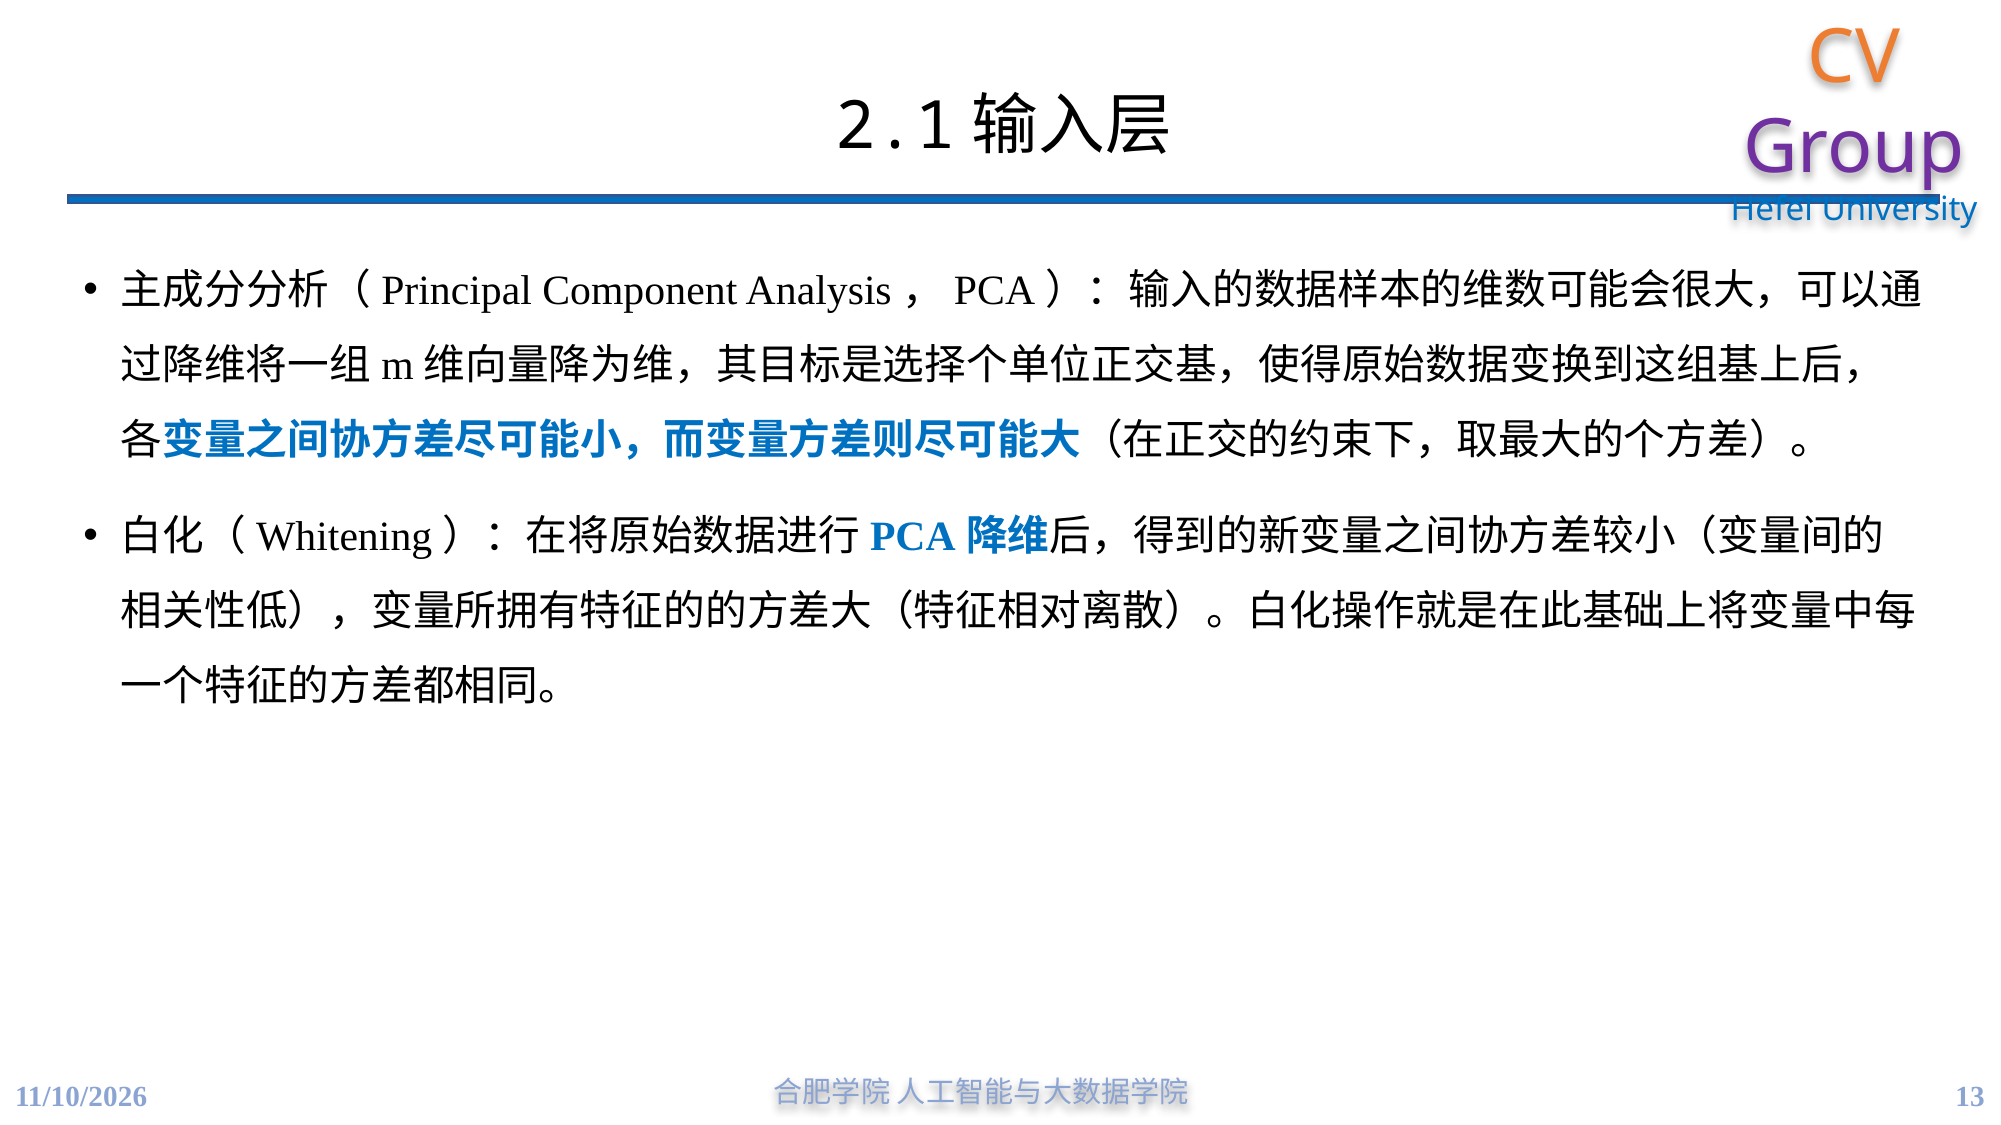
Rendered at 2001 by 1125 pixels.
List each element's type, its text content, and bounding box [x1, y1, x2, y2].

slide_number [0, 1065, 450, 1125]
footer 合肥学院 人工智能与大数据学院 [643, 1065, 1319, 1125]
slide_number 13 [1550, 1065, 2000, 1125]
title 2.1输入层 [68, 59, 1940, 195]
